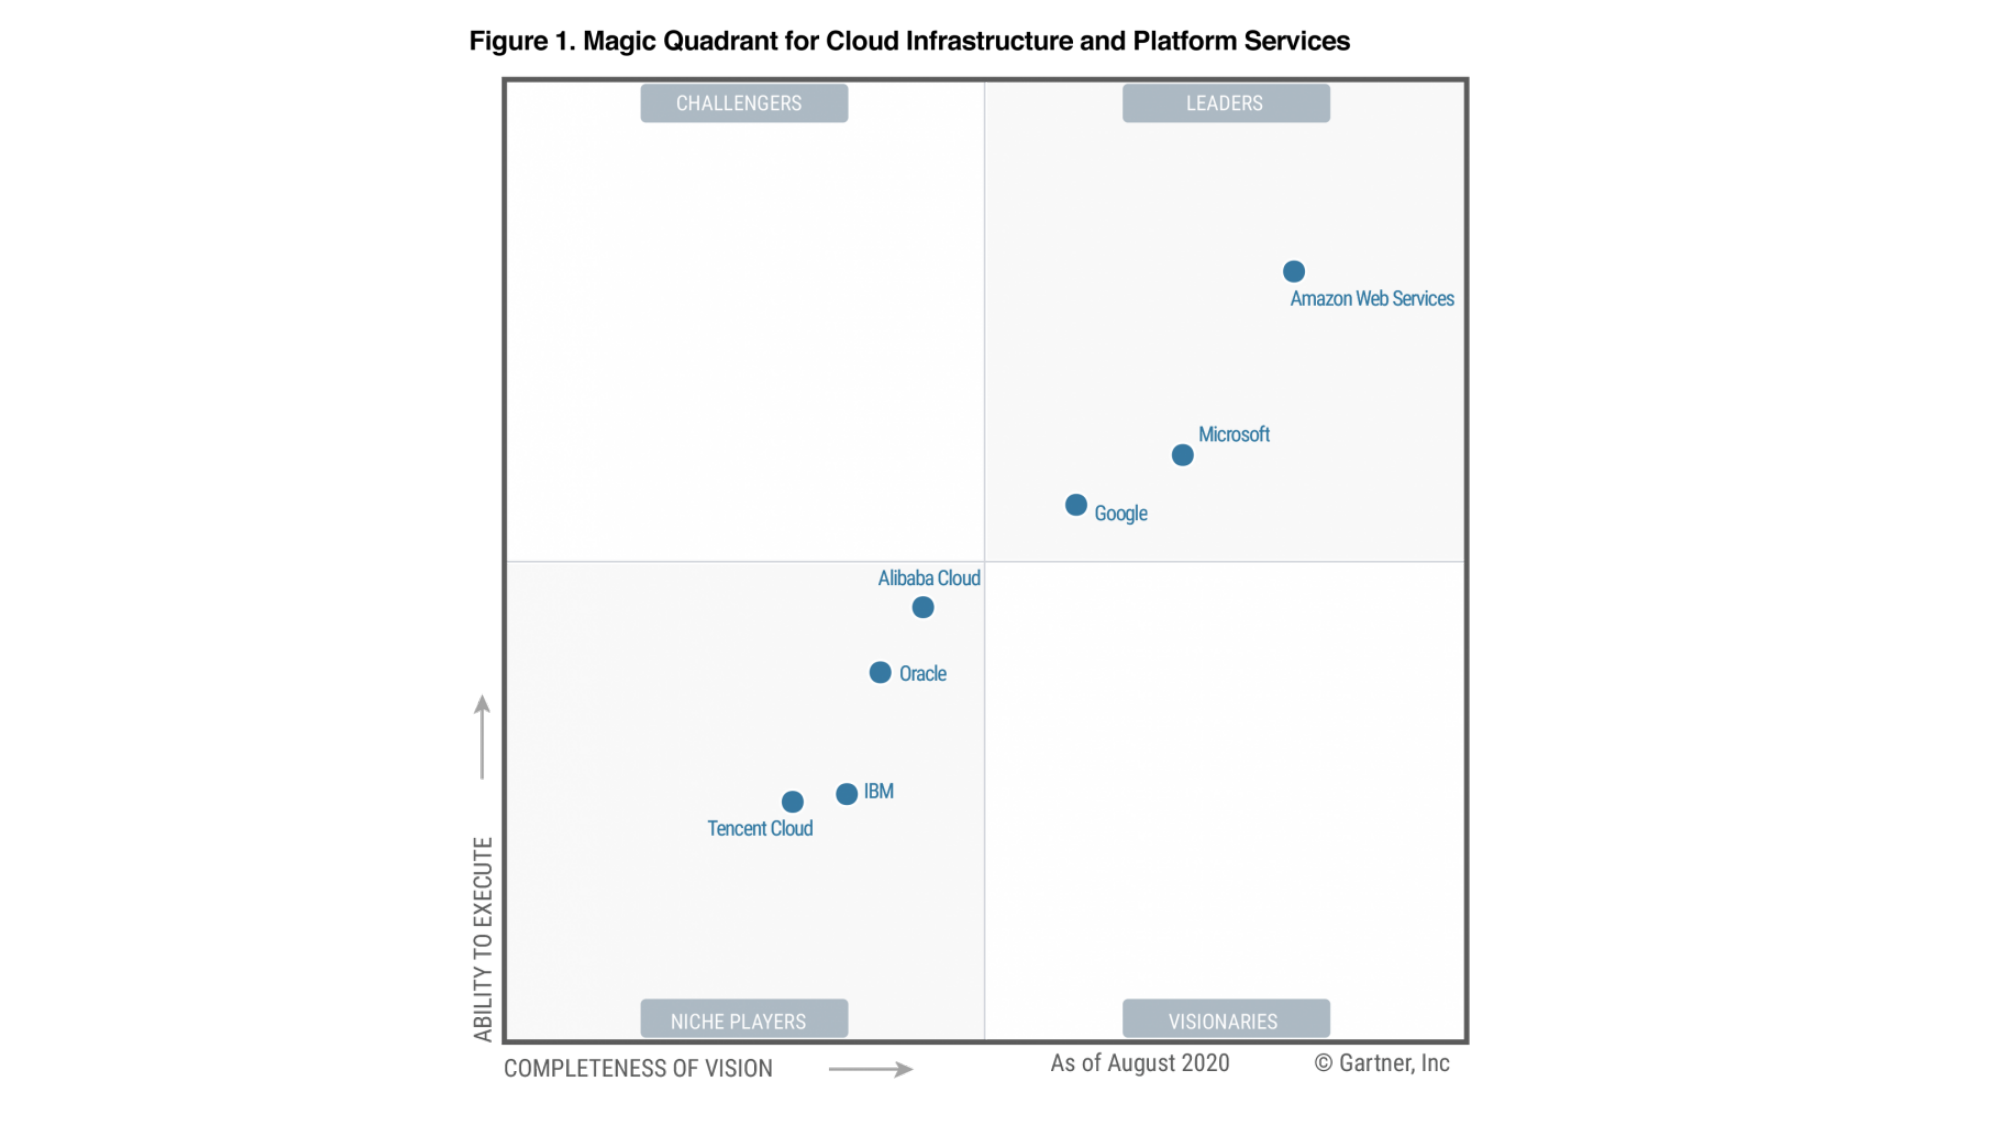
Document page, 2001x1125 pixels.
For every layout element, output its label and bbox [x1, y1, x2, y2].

picture [440, 0, 1560, 1125]
